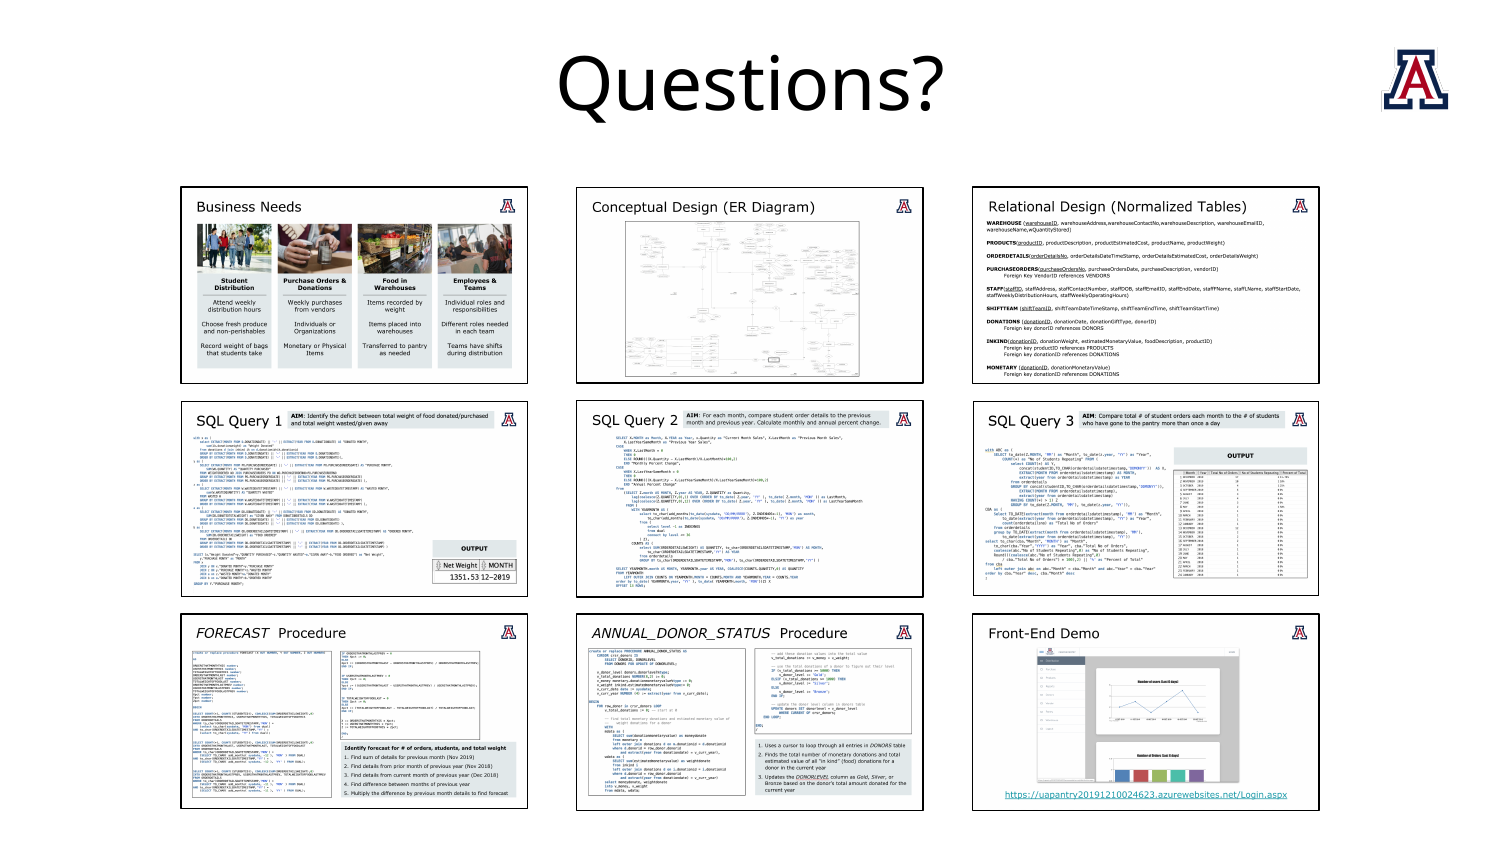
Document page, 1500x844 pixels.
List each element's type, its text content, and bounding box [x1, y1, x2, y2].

picture [181, 614, 527, 809]
picture [577, 187, 923, 383]
picture [972, 614, 1319, 810]
picture [577, 614, 923, 811]
picture [181, 401, 528, 597]
picture [577, 401, 923, 597]
title Questions? [51, 33, 1449, 127]
picture [1380, 47, 1450, 113]
picture [972, 187, 1319, 384]
picture [972, 400, 1319, 596]
picture [181, 187, 527, 384]
